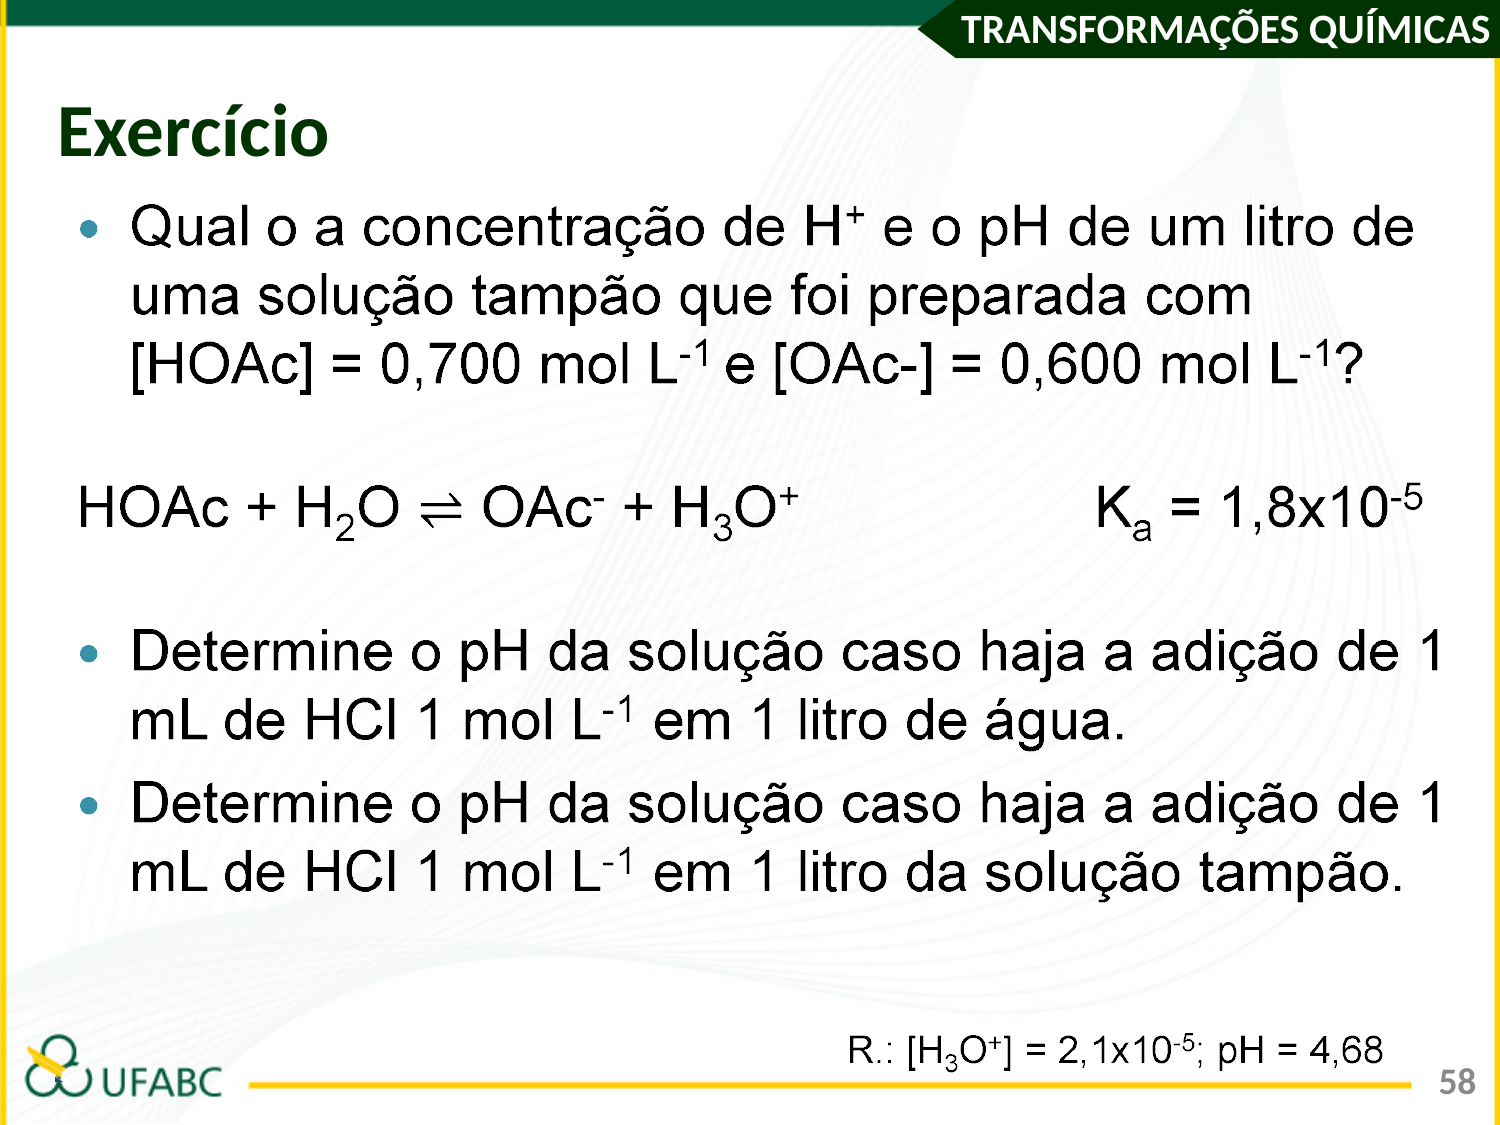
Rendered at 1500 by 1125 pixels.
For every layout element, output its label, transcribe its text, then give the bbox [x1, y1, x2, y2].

picture [0, 0, 1500, 1125]
text_box Exercício [42, 73, 346, 179]
slide_number 58 [1360, 1049, 1492, 1110]
